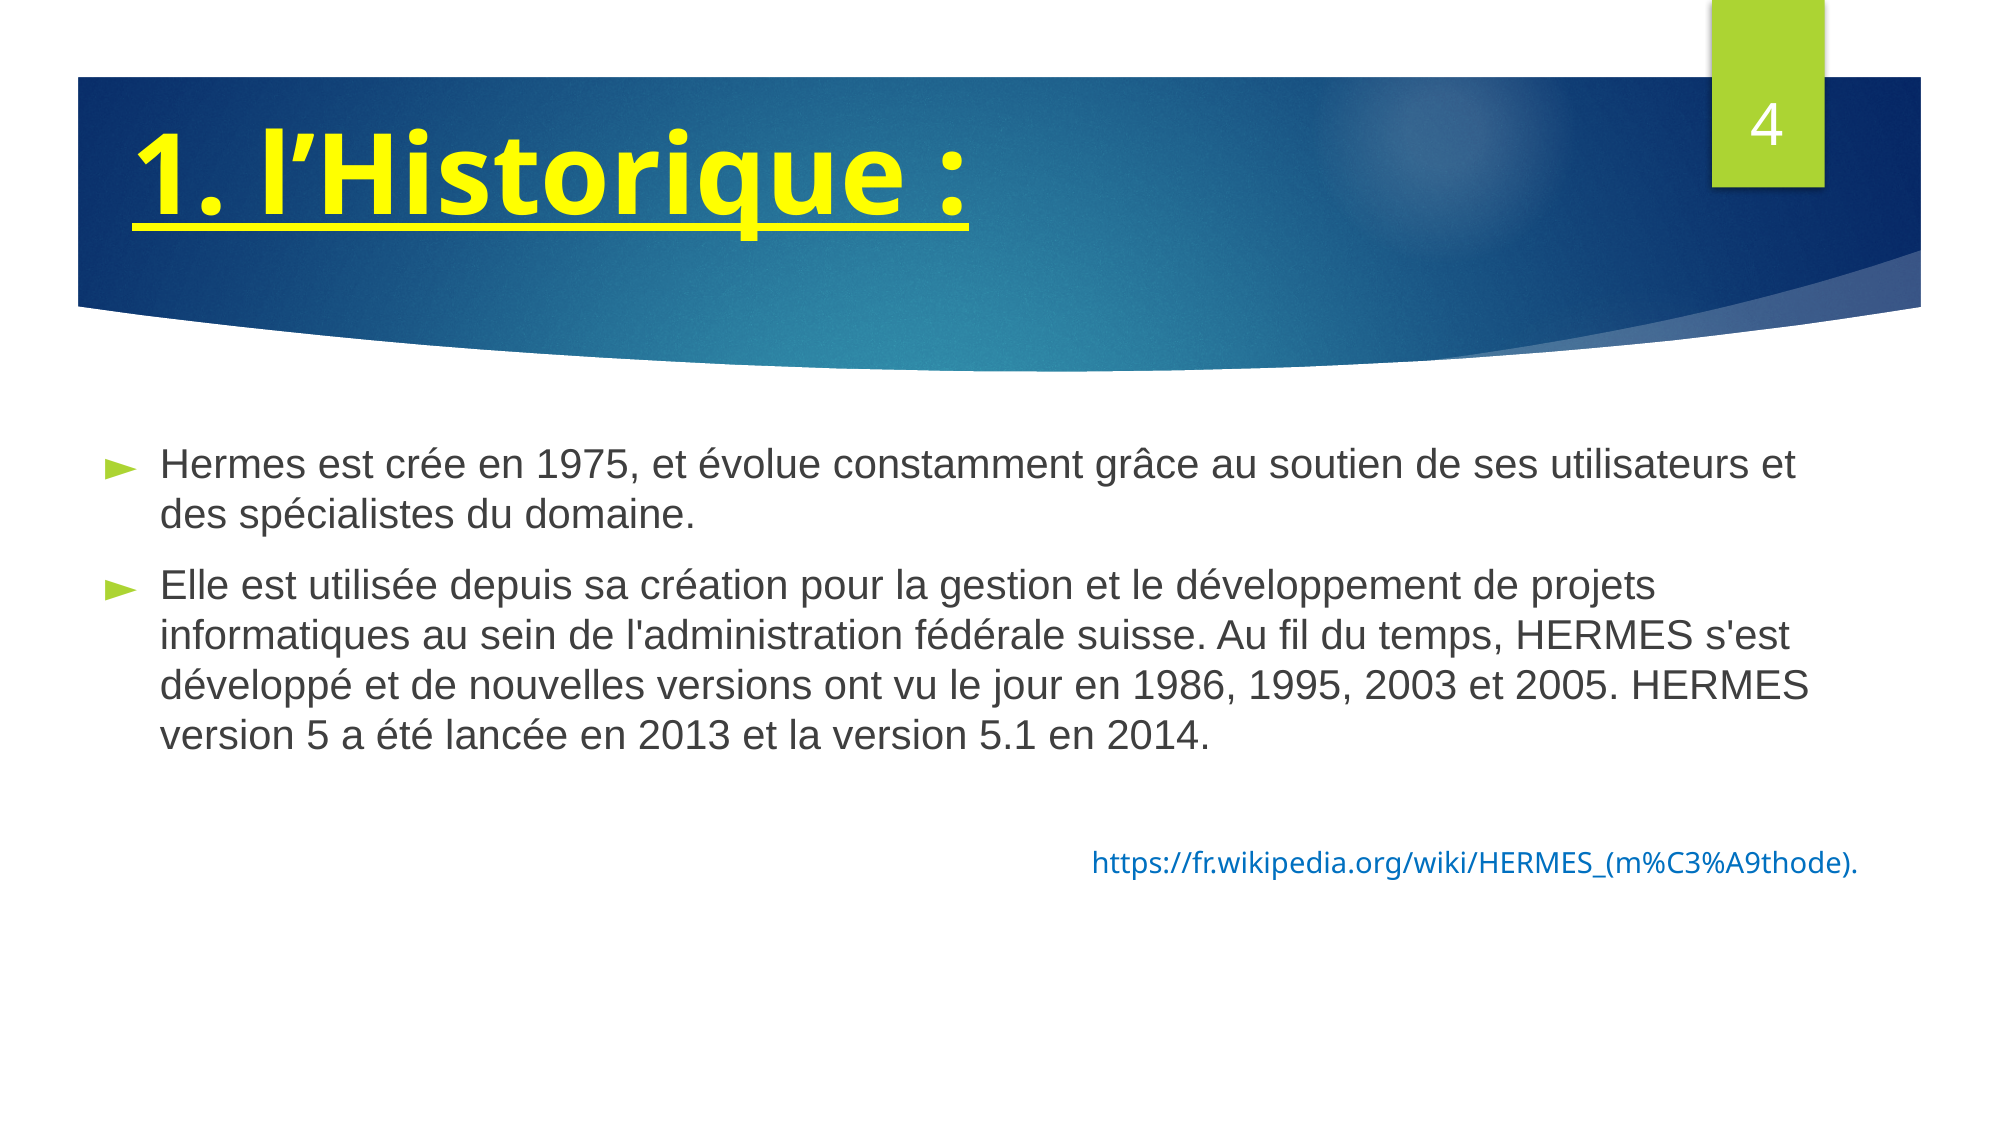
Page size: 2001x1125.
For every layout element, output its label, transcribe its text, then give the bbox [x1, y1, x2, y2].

picture [1499, 78, 1698, 82]
table_cell [1507, 311, 1749, 355]
title 1. l’Historique : [116, 82, 1842, 257]
list Hermes est crée en 1975, et évolue constamment grâce au soutien de ses utilisateurs et des spécialistes du domaine. Elle est utilisée depuis sa création pour la gestion et le développement de projets informatiques au sein de l'administration fédérale suisse. Au fil du temps, HERMES s'est développé et de nouvelles versions ont vu le jour en 1986, 1995, 2003 et 2005. HERMES version 5 a été lancée en 2013 et la version 5.1 en 2014. https://fr.wikipedia.org/wiki/HERMES_(m%C3%A9thode). [88, 429, 1874, 1038]
slide_number 4 [1698, 48, 1836, 175]
picture [79, 78, 1920, 371]
